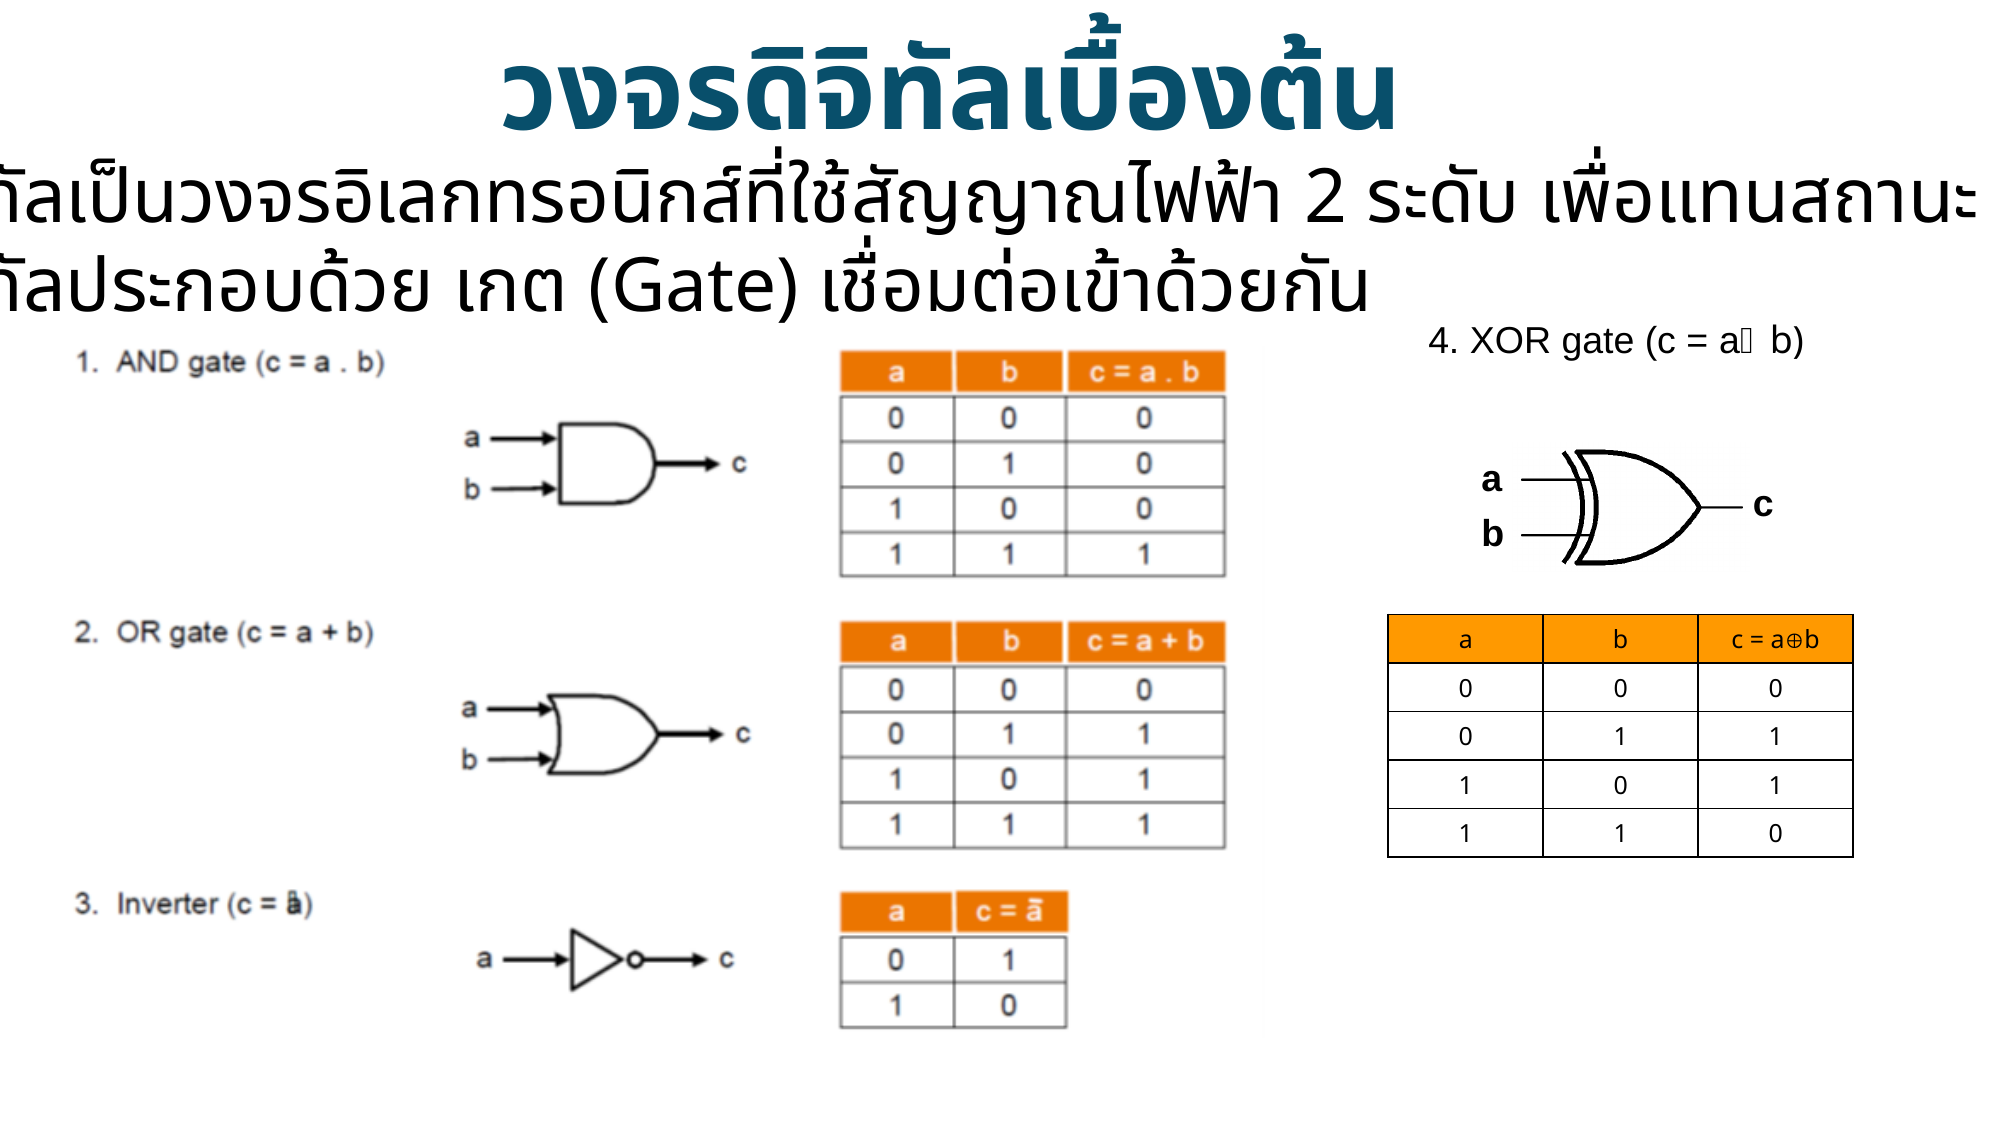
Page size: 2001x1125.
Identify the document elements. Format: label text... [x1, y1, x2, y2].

table_cell 0 [1544, 664, 1697, 711]
table_cell 1 [1699, 712, 1852, 759]
table_header a [1389, 615, 1542, 662]
table_cell 0 [1389, 712, 1542, 759]
table_cell 0 [1699, 664, 1852, 711]
table_cell 1 [1389, 761, 1542, 808]
table_cell 1 [1389, 809, 1542, 856]
picture [1512, 442, 1751, 573]
table_cell 1 [1544, 712, 1697, 759]
text_box a [1466, 446, 1512, 501]
text_box 4. XOR gate (c = ab) [1413, 309, 1850, 369]
table_cell 1 [1544, 809, 1697, 856]
table_cell 0 [1544, 761, 1697, 808]
text_box วงจรดิจิทัลเป็นวงจรอิเลกทรอนิกส์ที่ใช้สัญญาณไฟฟ้า 2 ระดับ เพื่อแทนสถานะ "0" และ "1" วงจรดิจิทัลประกอบด้วย เกต (Gate) เชื่อมต่อเข้าด้วยกัน [0, 161, 2000, 332]
table_cell 1 [1699, 761, 1852, 808]
table_cell 0 [1389, 664, 1542, 711]
text_box วงจรดิจิทัลเบื้องต้น [484, 9, 1418, 160]
table_header b [1544, 615, 1697, 662]
table_cell 0 [1699, 809, 1852, 856]
picture [64, 345, 1265, 1039]
text_box c [1751, 471, 1789, 532]
table_header c = ab [1699, 615, 1852, 662]
text_box b [1466, 501, 1512, 562]
